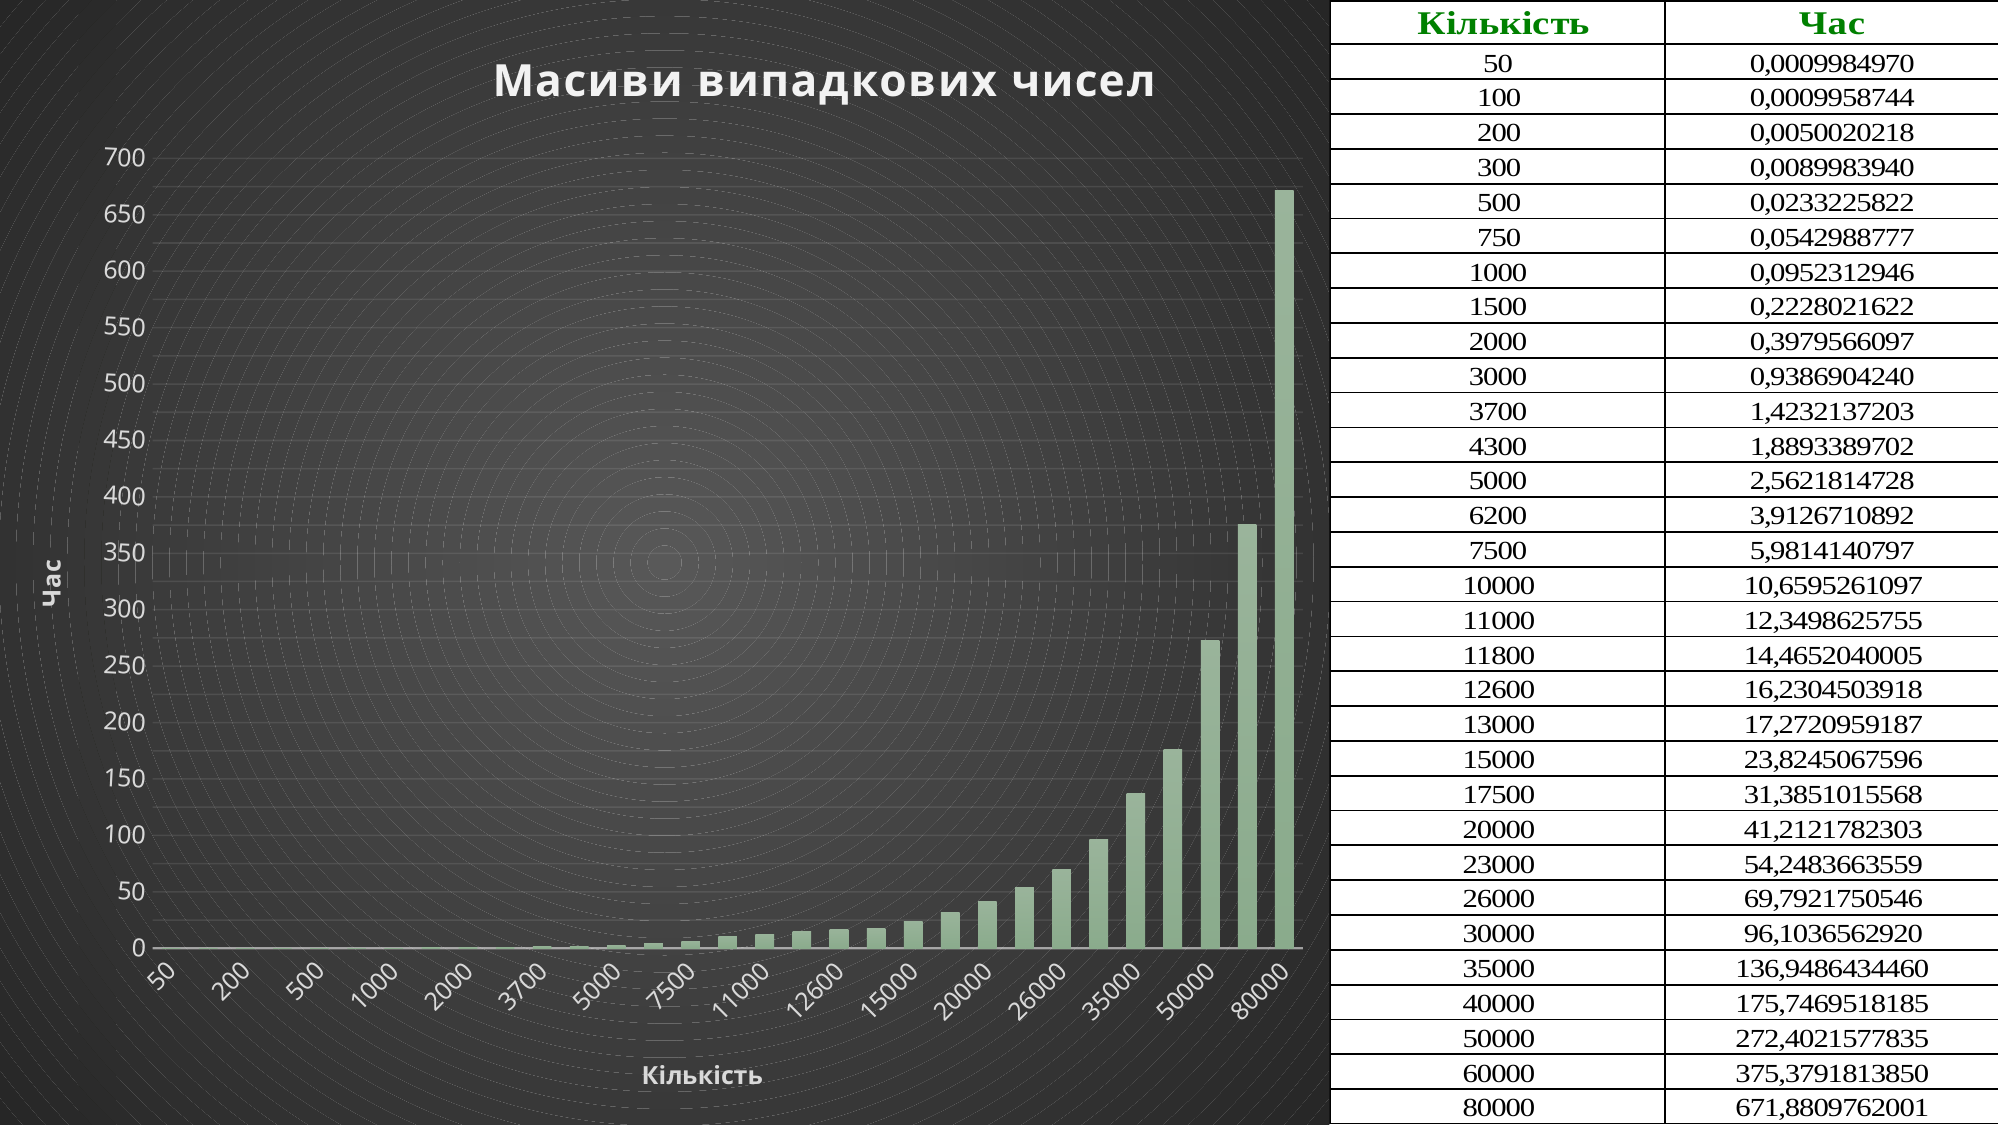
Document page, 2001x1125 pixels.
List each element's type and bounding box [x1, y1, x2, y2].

chart [0, 0, 1329, 1125]
text_box [1329, 0, 2000, 1125]
